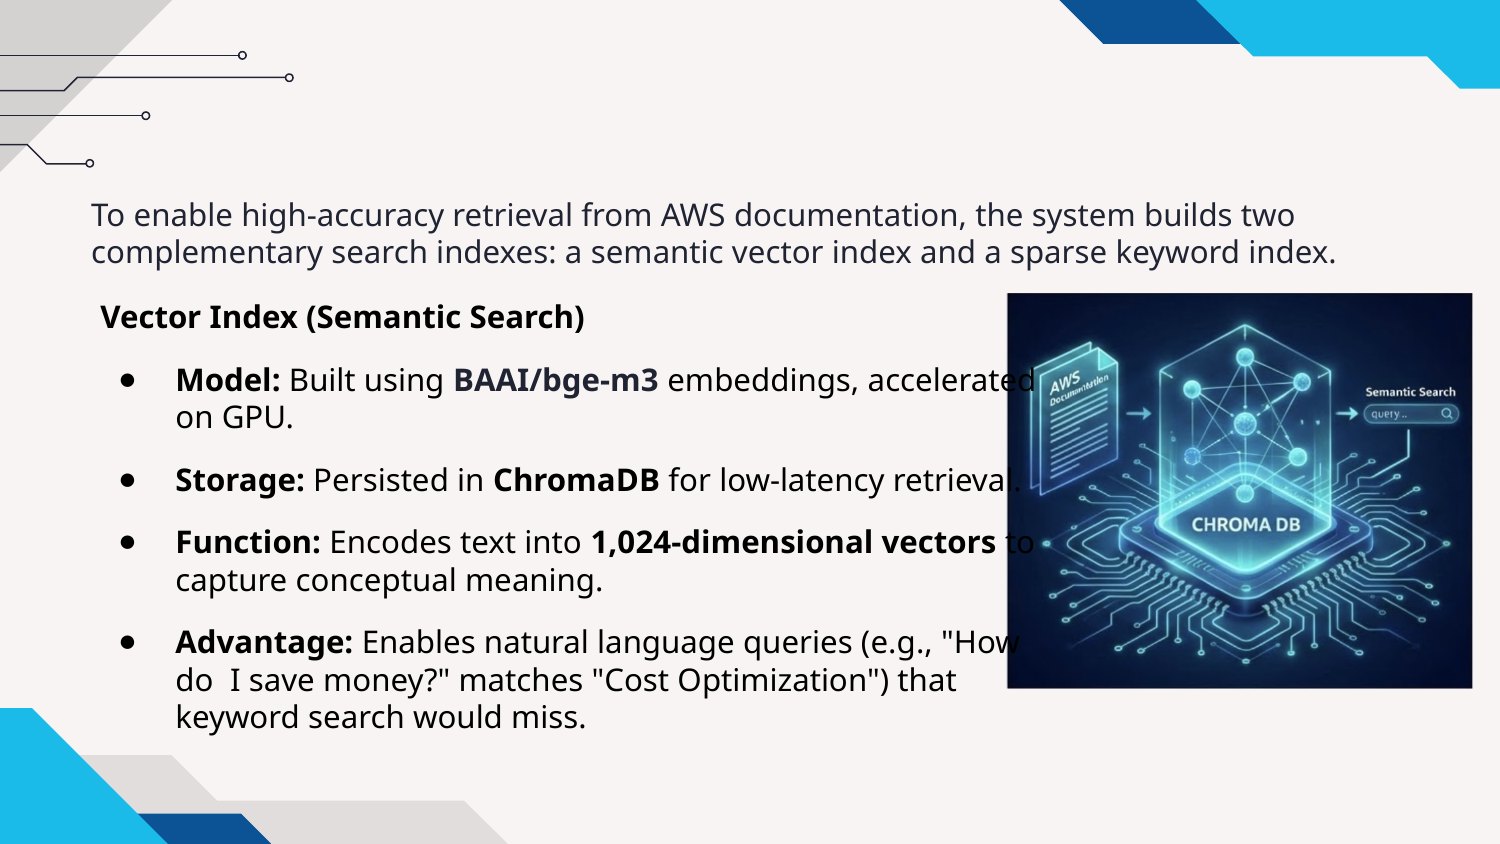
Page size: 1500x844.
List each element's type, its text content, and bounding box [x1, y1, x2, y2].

picture [1006, 293, 1473, 689]
subtitle To enable high-accuracy retrieval from AWS documentation, the system builds two complementary search indexes: a semantic vector index and a sparse keyword index. [76, 121, 1402, 797]
subtitle Vector Index (Semantic Search) Model: Built using BAAI/bge-m3 embeddings, accelerated on GPU. Storage: Persisted in ChromaDB for low-latency retrieval. Function: Encodes text into 1,024-dimensional vectors to capture conceptual meaning. Advantage: Enables natural language queries (e.g., "How do I save money?" matches "Cost Optimization") that keyword search would miss. [85, 282, 1054, 781]
